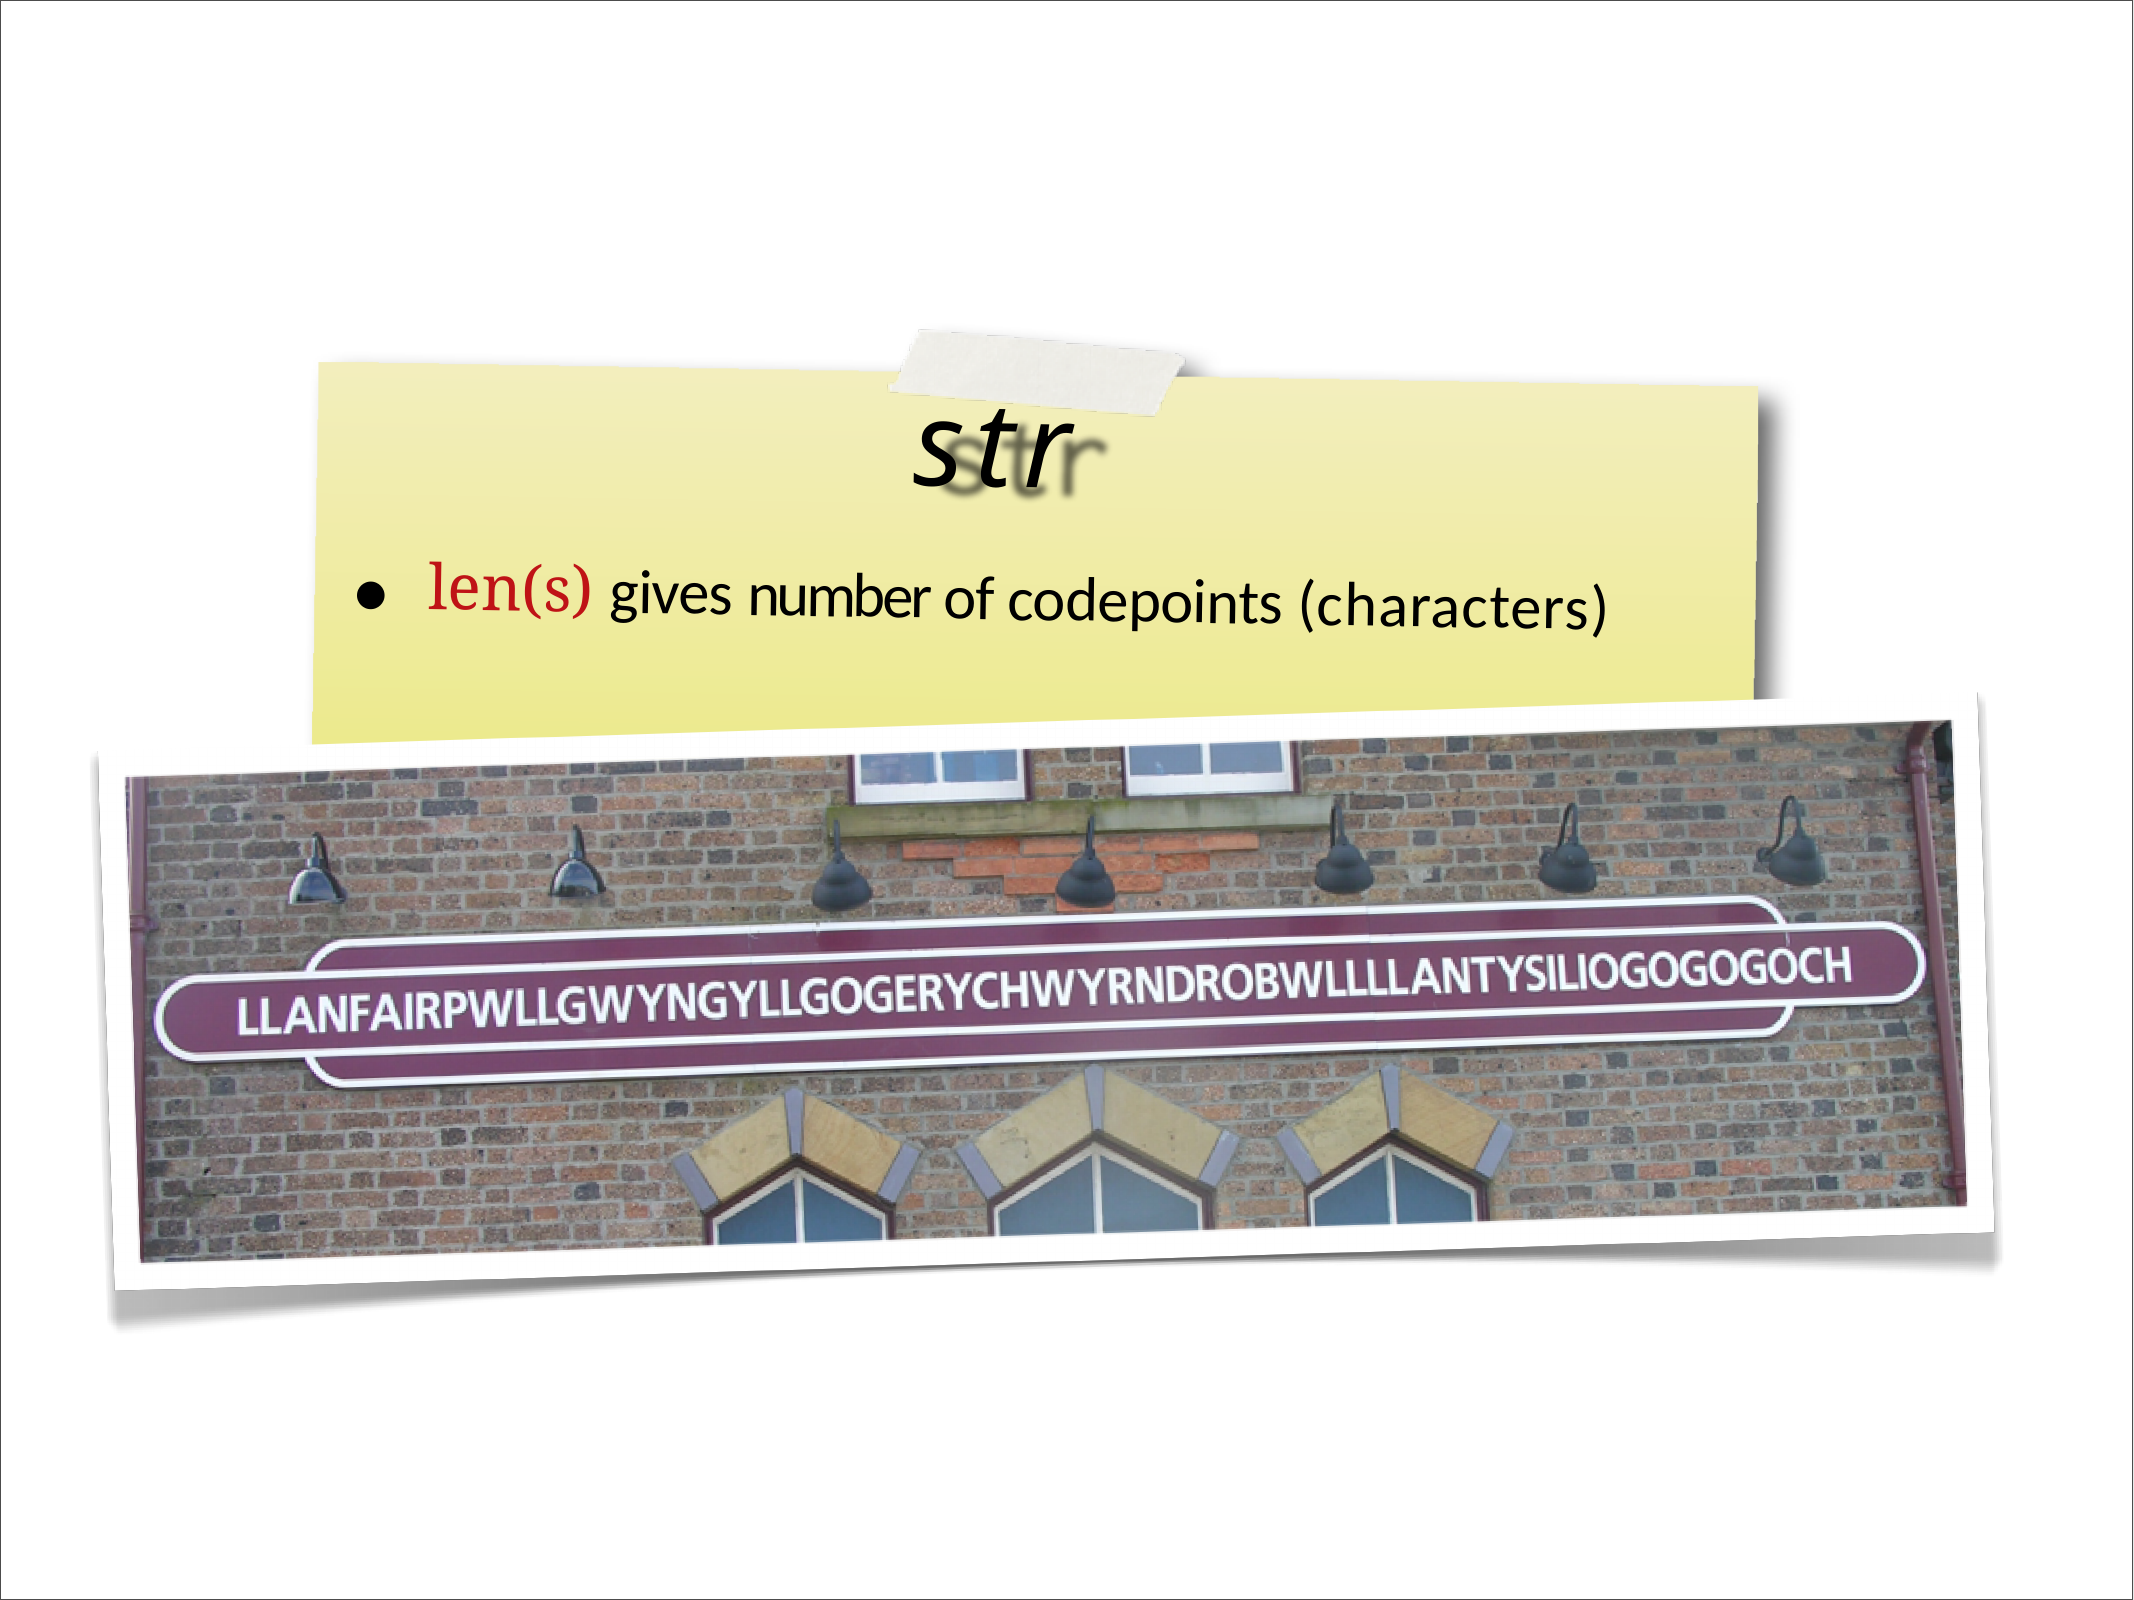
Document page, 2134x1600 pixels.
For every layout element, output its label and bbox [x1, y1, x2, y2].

text_box [0, 0, 2134, 1600]
